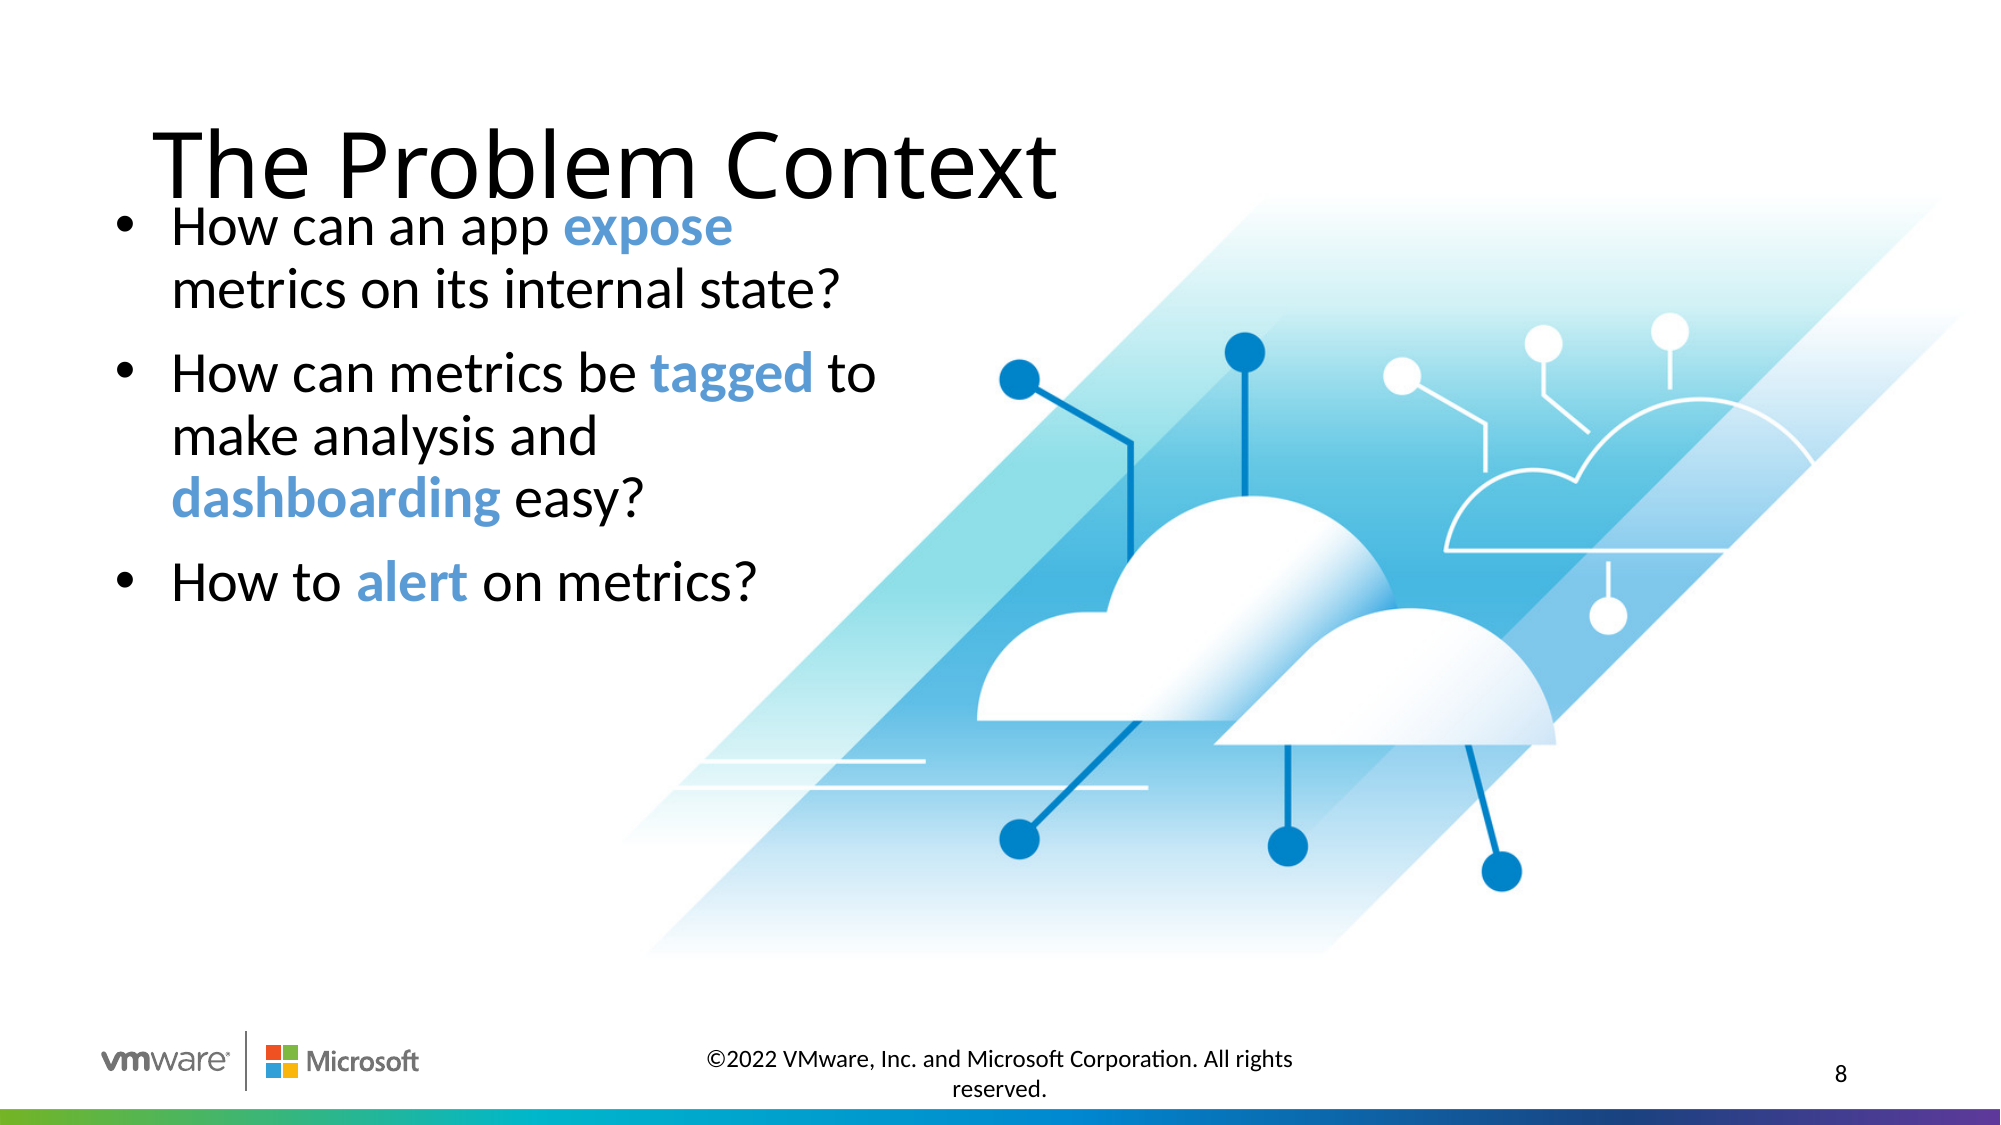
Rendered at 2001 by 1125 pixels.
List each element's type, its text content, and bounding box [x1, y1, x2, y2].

picture [0, 1109, 718, 1125]
list How can an app expose metrics on its internal state? How can metrics be tagged to make analysis and dashboarding easy? How to alert on metrics? [99, 187, 395, 1013]
footer ©2022 VMware, Inc. and Microsoft Corporation. All rights reserved. [662, 1042, 1338, 1103]
slide_number 8 [1412, 1042, 1863, 1103]
title The Problem Context [137, 59, 1863, 187]
picture [1073, 1109, 2000, 1125]
picture [395, 103, 2000, 1013]
